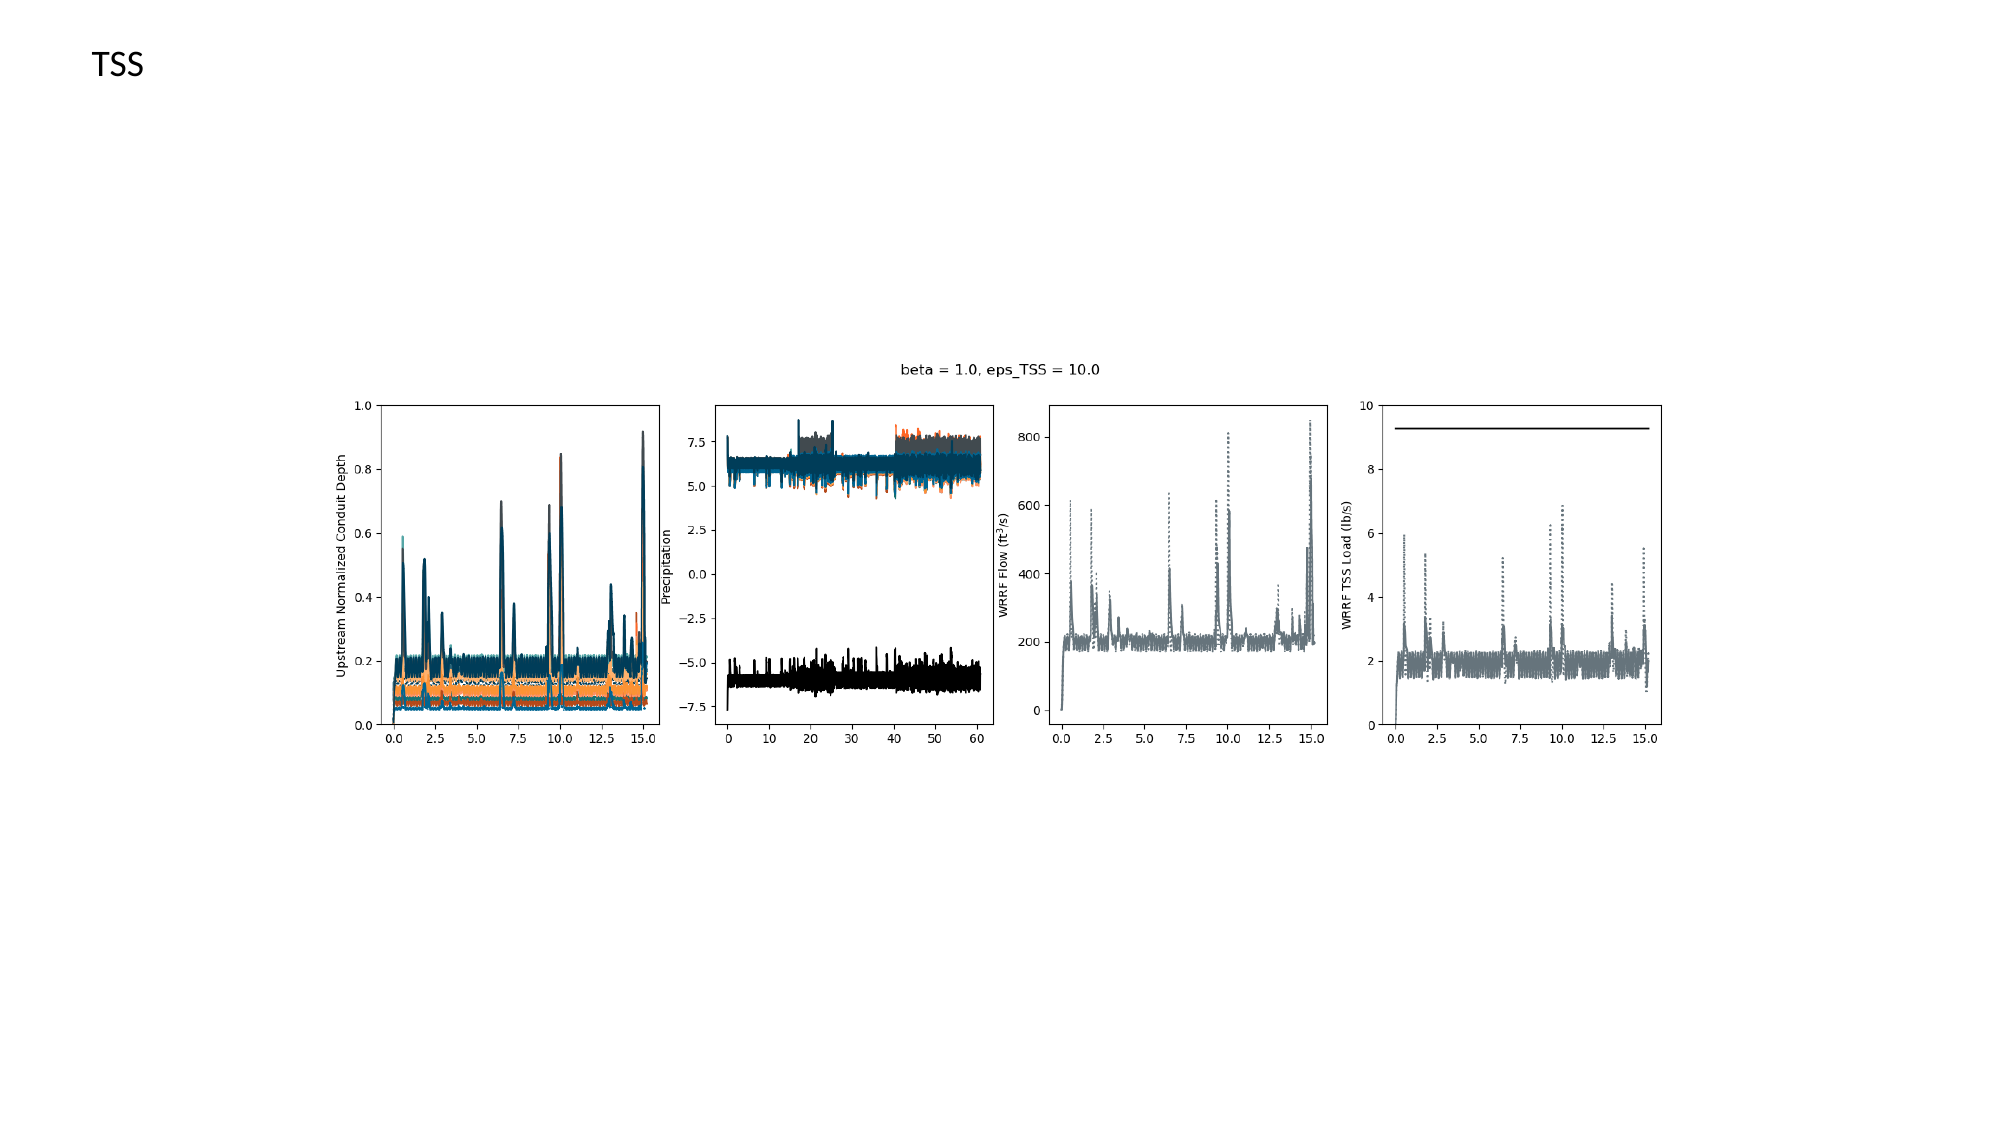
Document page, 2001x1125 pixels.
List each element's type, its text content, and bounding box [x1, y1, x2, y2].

text_box TSS [76, 31, 160, 91]
picture [174, 355, 1825, 770]
